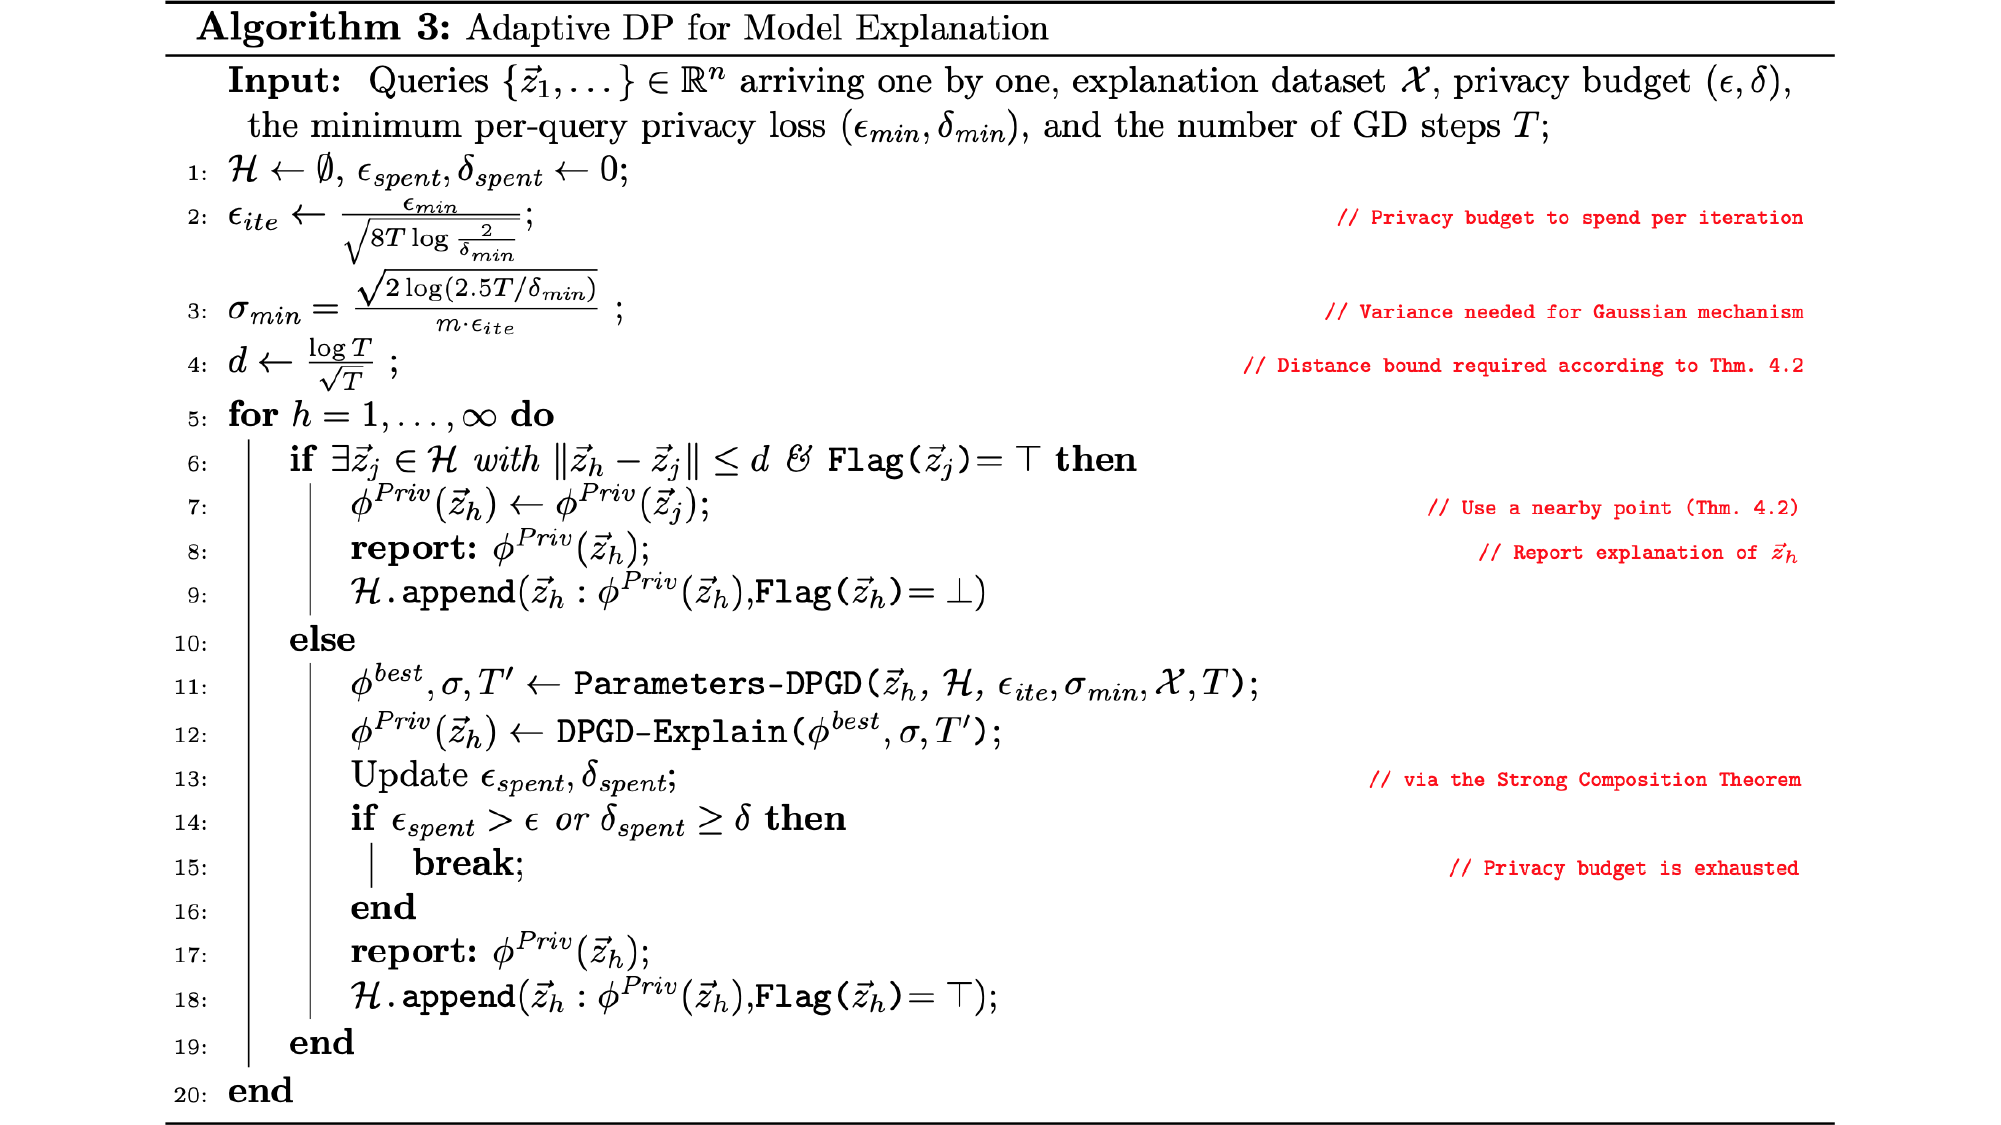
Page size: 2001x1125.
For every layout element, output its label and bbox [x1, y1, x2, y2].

picture [165, 0, 1835, 1125]
